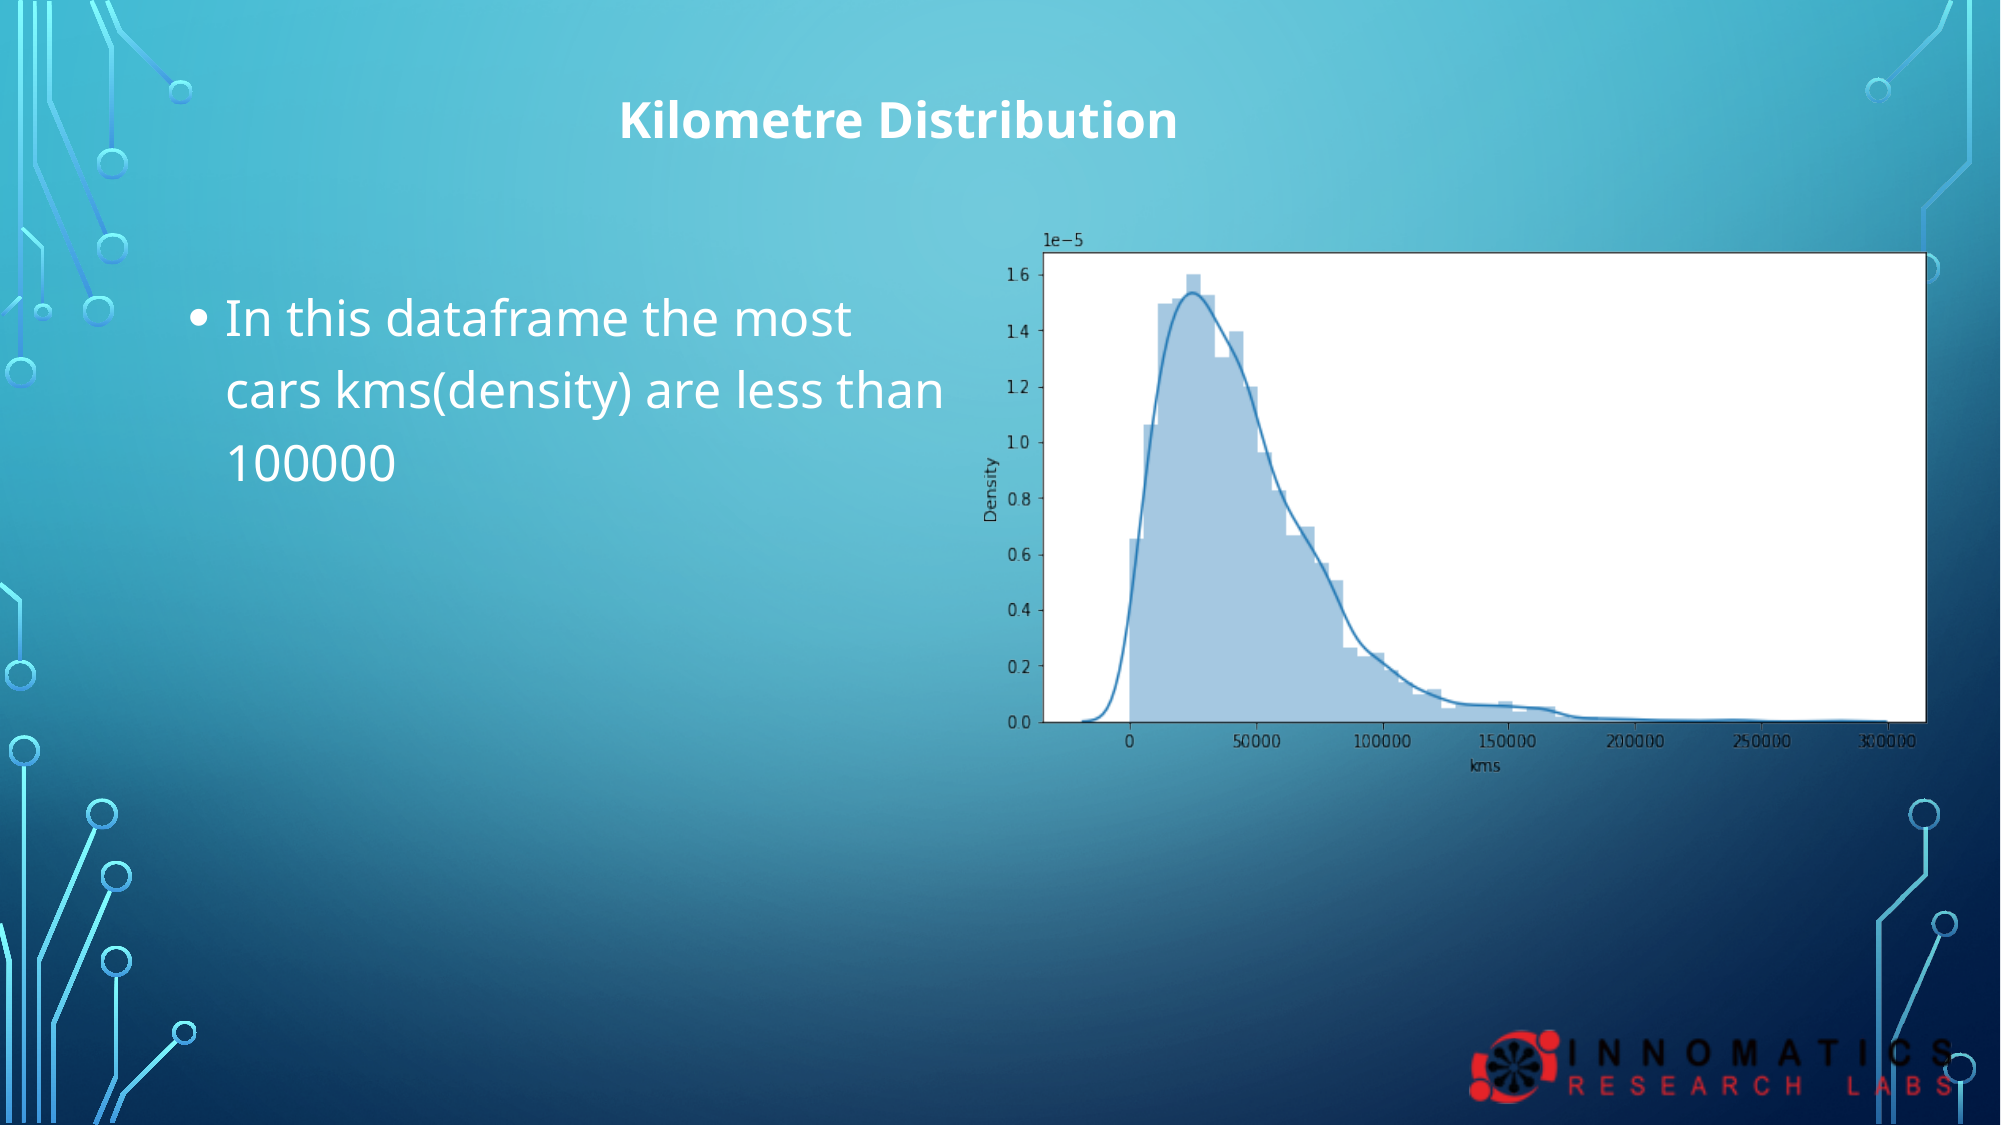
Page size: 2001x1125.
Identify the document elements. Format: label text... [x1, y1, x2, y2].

list In this dataframe the most cars kms(density) are less than 100000 [172, 267, 974, 849]
picture [1445, 1014, 1975, 1125]
text_box Kilometre Distribution [603, 80, 1195, 156]
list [972, 220, 1937, 788]
